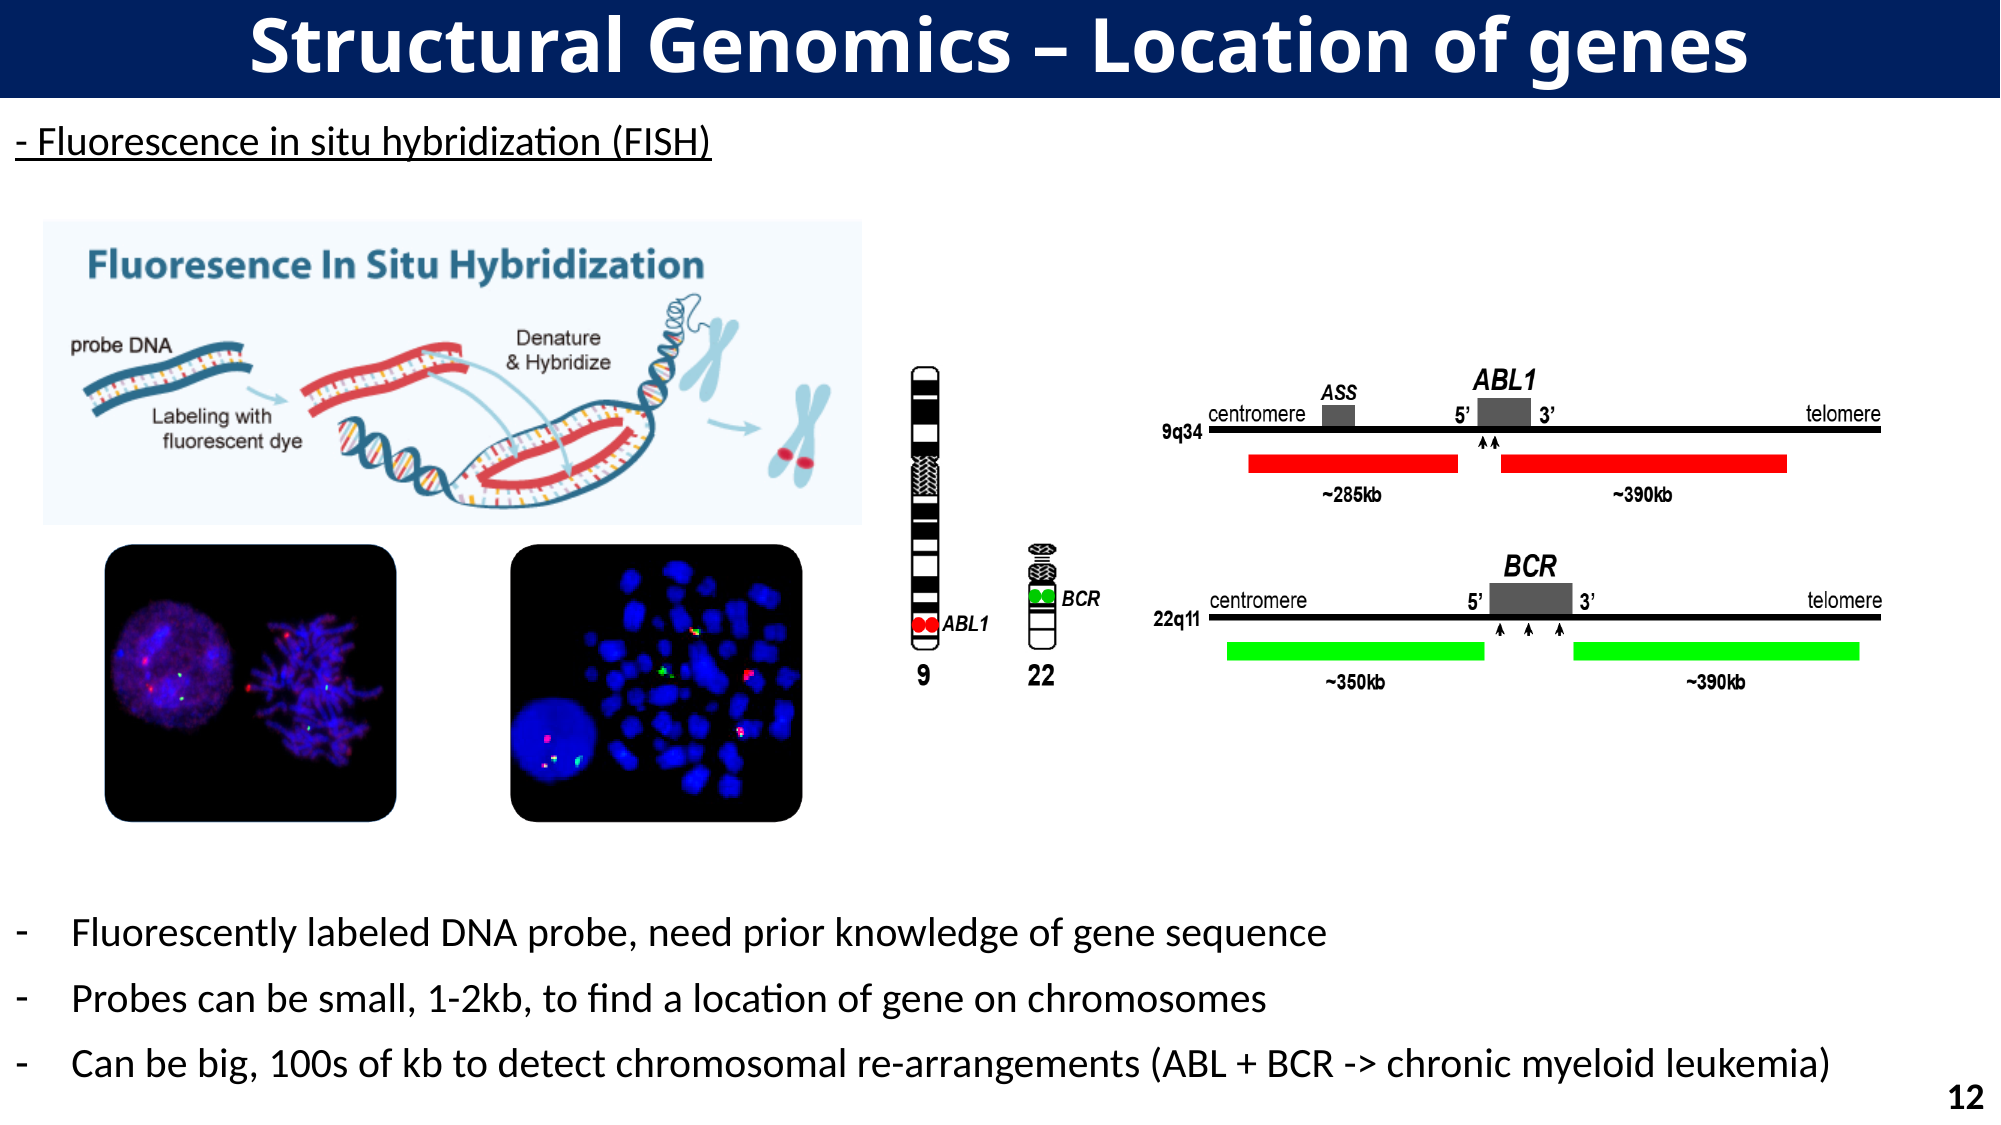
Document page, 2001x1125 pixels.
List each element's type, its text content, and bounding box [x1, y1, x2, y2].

picture [906, 355, 1883, 694]
text_box 12 [1931, 1064, 2000, 1125]
text_box - Fluorescence in situ hybridization (FISH) Fluorescently labeled DNA probe, need prior knowledge of gene sequence Probes can be small, 1-2kb, to find a location of gene on chromosomes Can be big, 100s of kb to detect chromosomal re-arrangements (ABL + BCR -> chronic myeloid leukemia) [0, 111, 2000, 1107]
picture [101, 540, 804, 825]
picture [43, 219, 862, 525]
title Structural Genomics – Location of genes [0, 0, 2000, 96]
